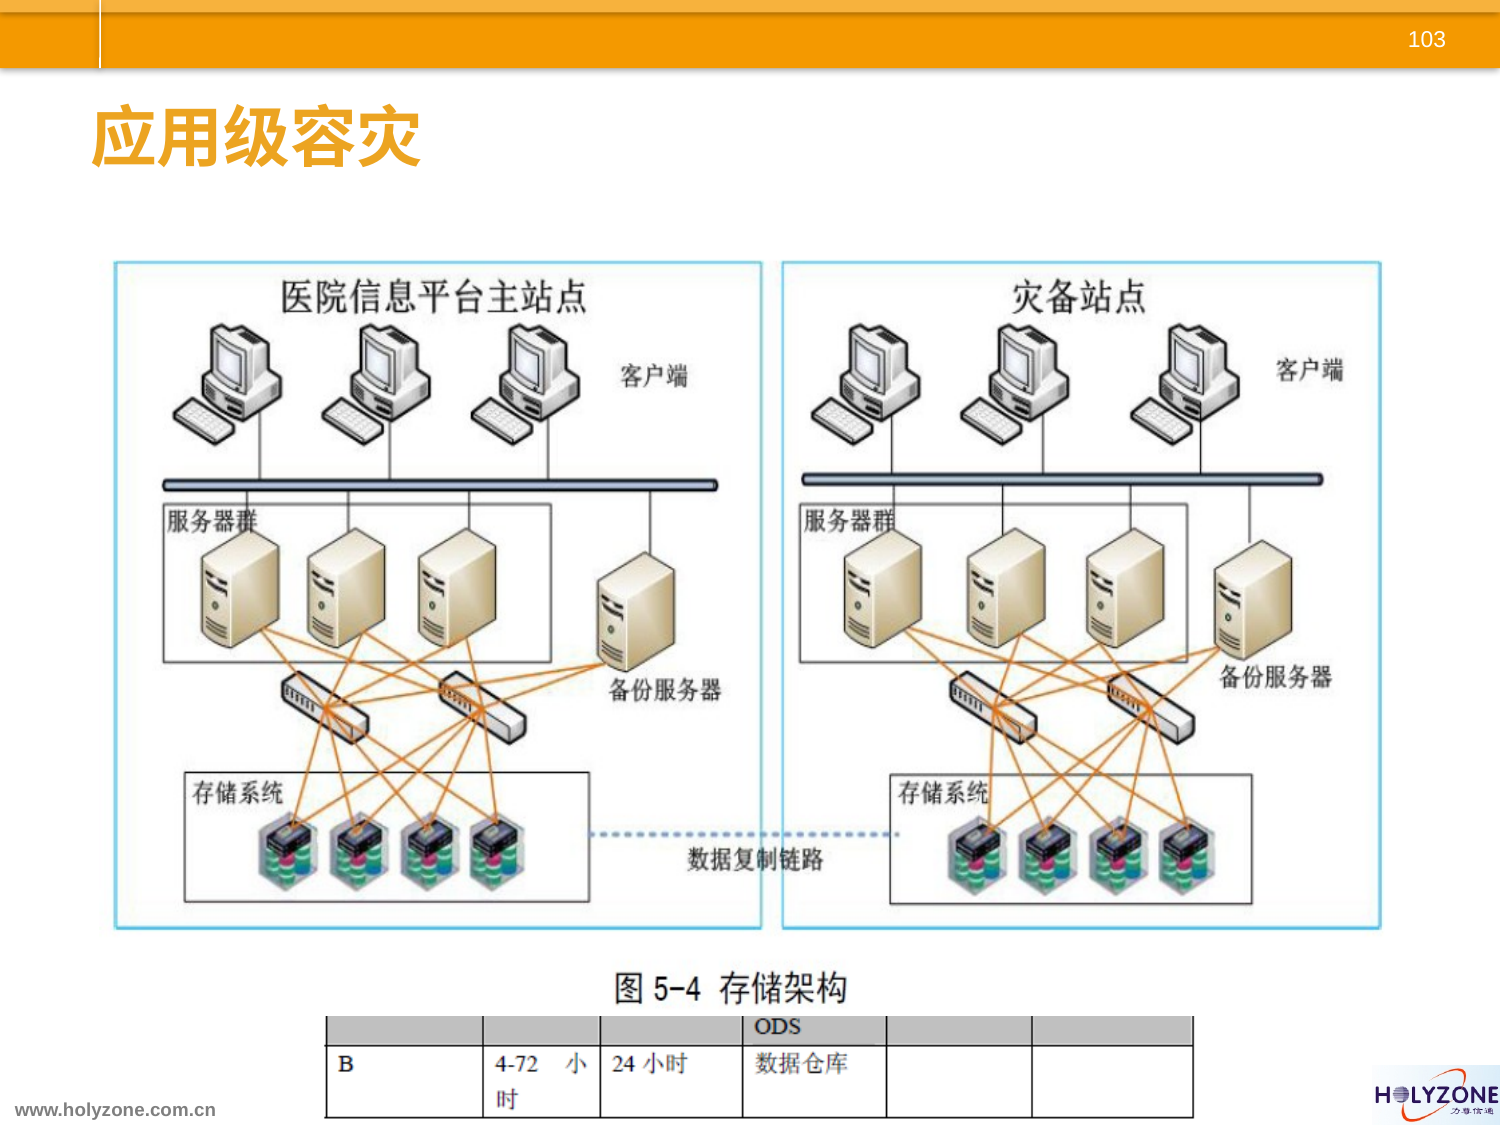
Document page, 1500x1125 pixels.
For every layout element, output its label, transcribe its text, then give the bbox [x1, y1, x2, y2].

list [99, 237, 1390, 1016]
picture [1372, 1065, 1500, 1125]
picture [287, 1016, 1202, 1125]
title 应用级容灾 [74, 87, 1426, 221]
